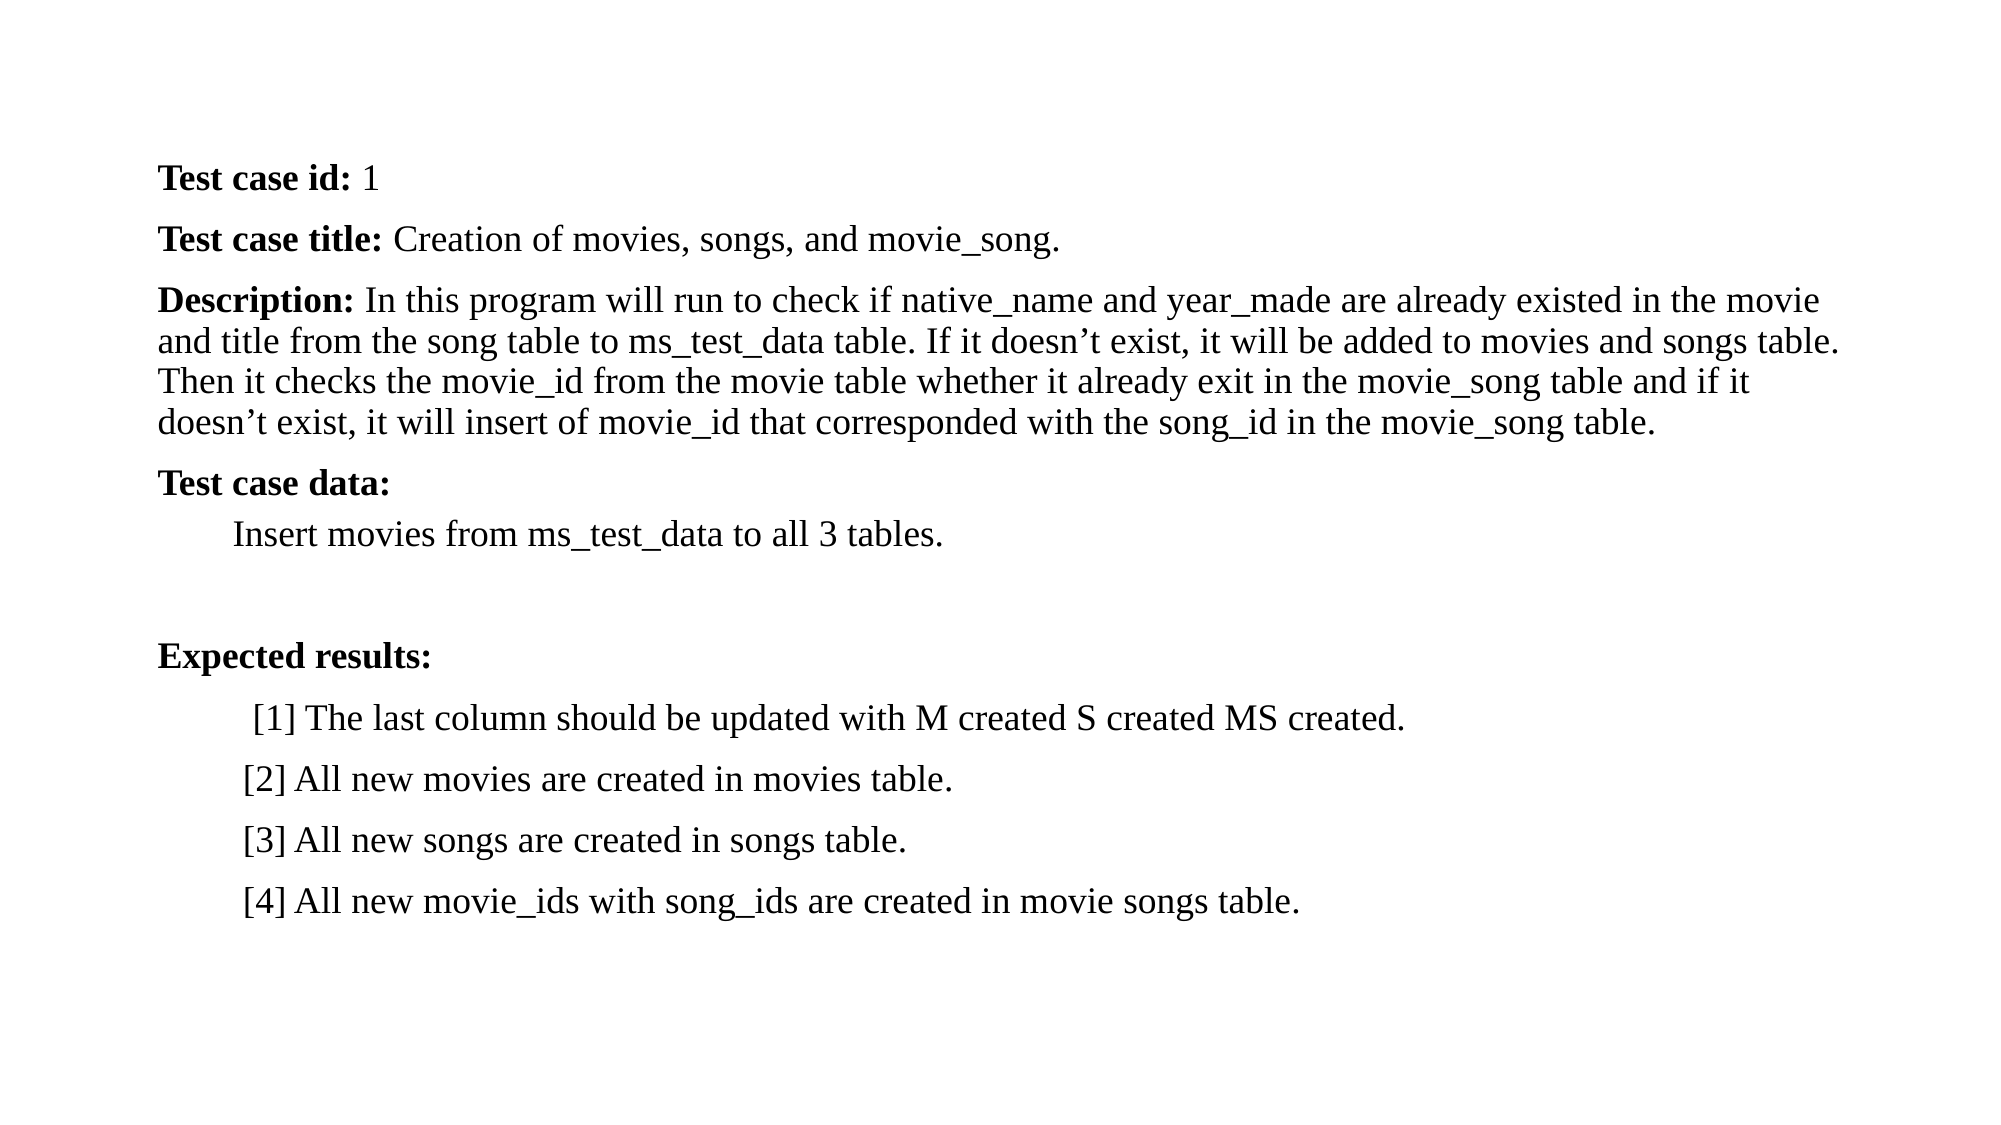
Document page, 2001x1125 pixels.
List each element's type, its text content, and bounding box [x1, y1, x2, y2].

subtitle Test case id: 1 Test case title: Creation of movies, songs, and movie_song. Description: In this program will run to check if native_name and year_made are already existed in the movie and title from the song table to ms_test_data table. If it doesn’t exist, it will be added to movies and songs table. Then it checks the movie_id from the movie table whether it already exit in the movie_song table and if it doesn’t exist, it will insert of movie_id that corresponded with the song_id in the movie_song table. Test case data: Insert movies from ms_test_data to all 3 tables. Expected results: [1] The last column should be updated with M created S created MS created. [2] All new movies are created in movies table. [3] All new songs are created in songs table. [4] All new movie_ids with song_ids are created in movie songs table. [142, 150, 1858, 975]
